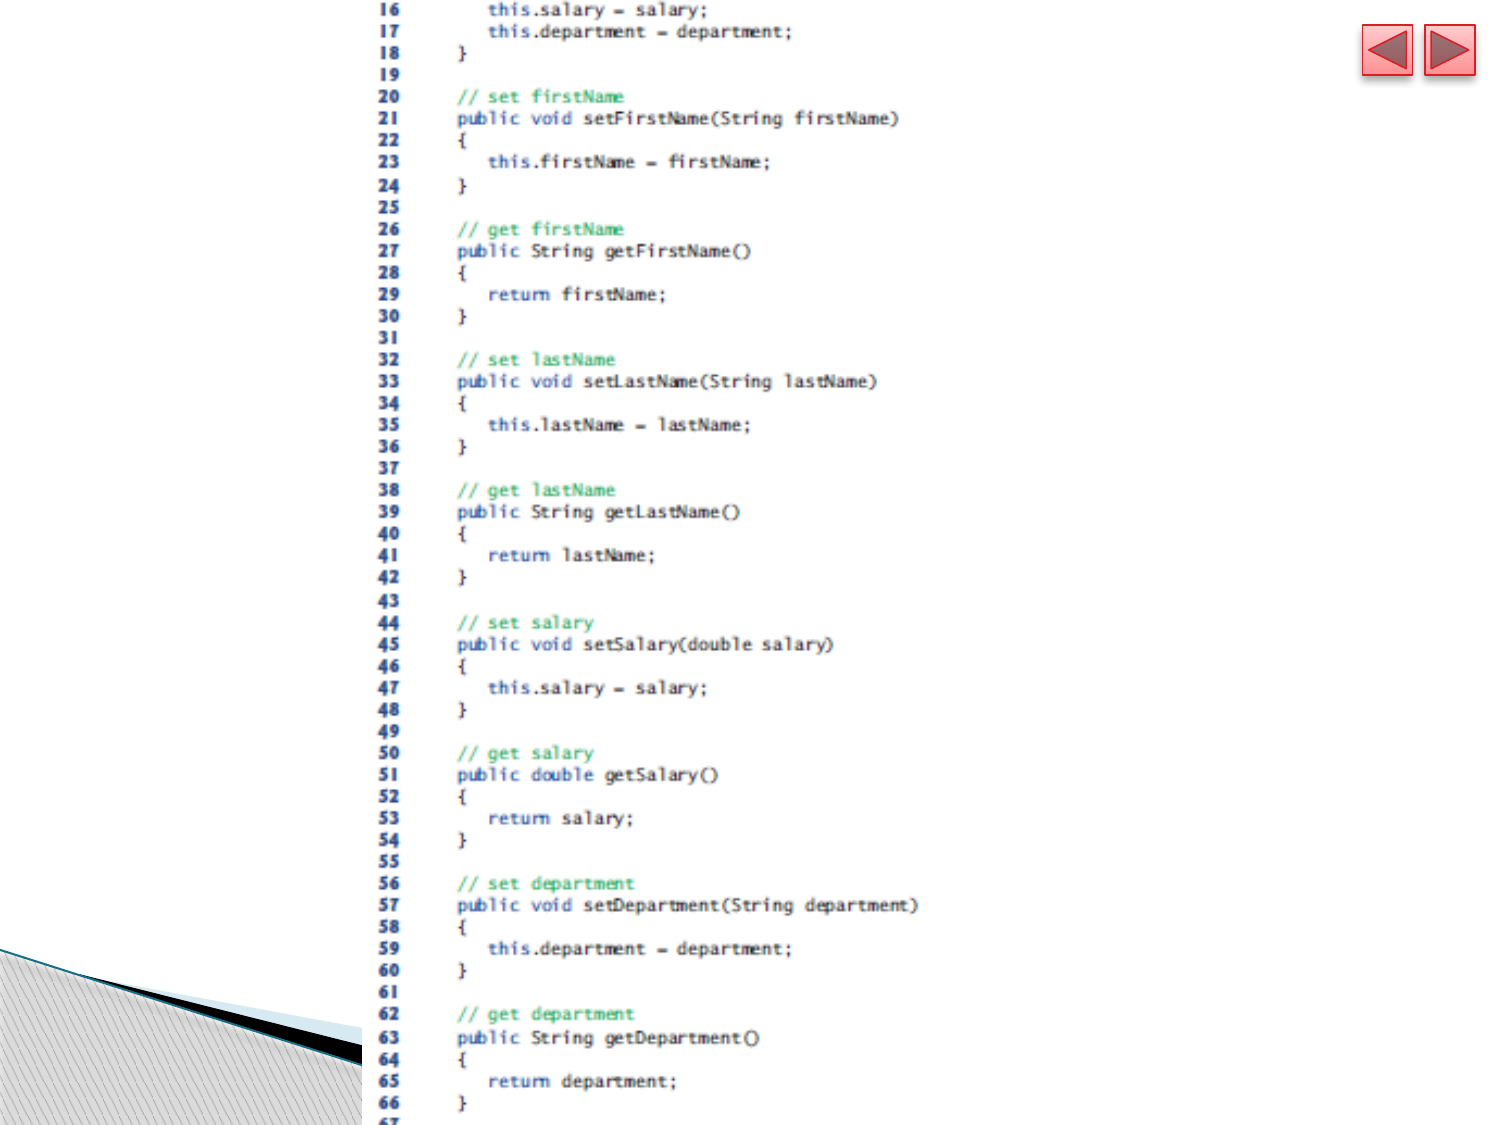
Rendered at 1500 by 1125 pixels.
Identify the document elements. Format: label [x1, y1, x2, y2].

picture [362, 0, 1088, 1125]
